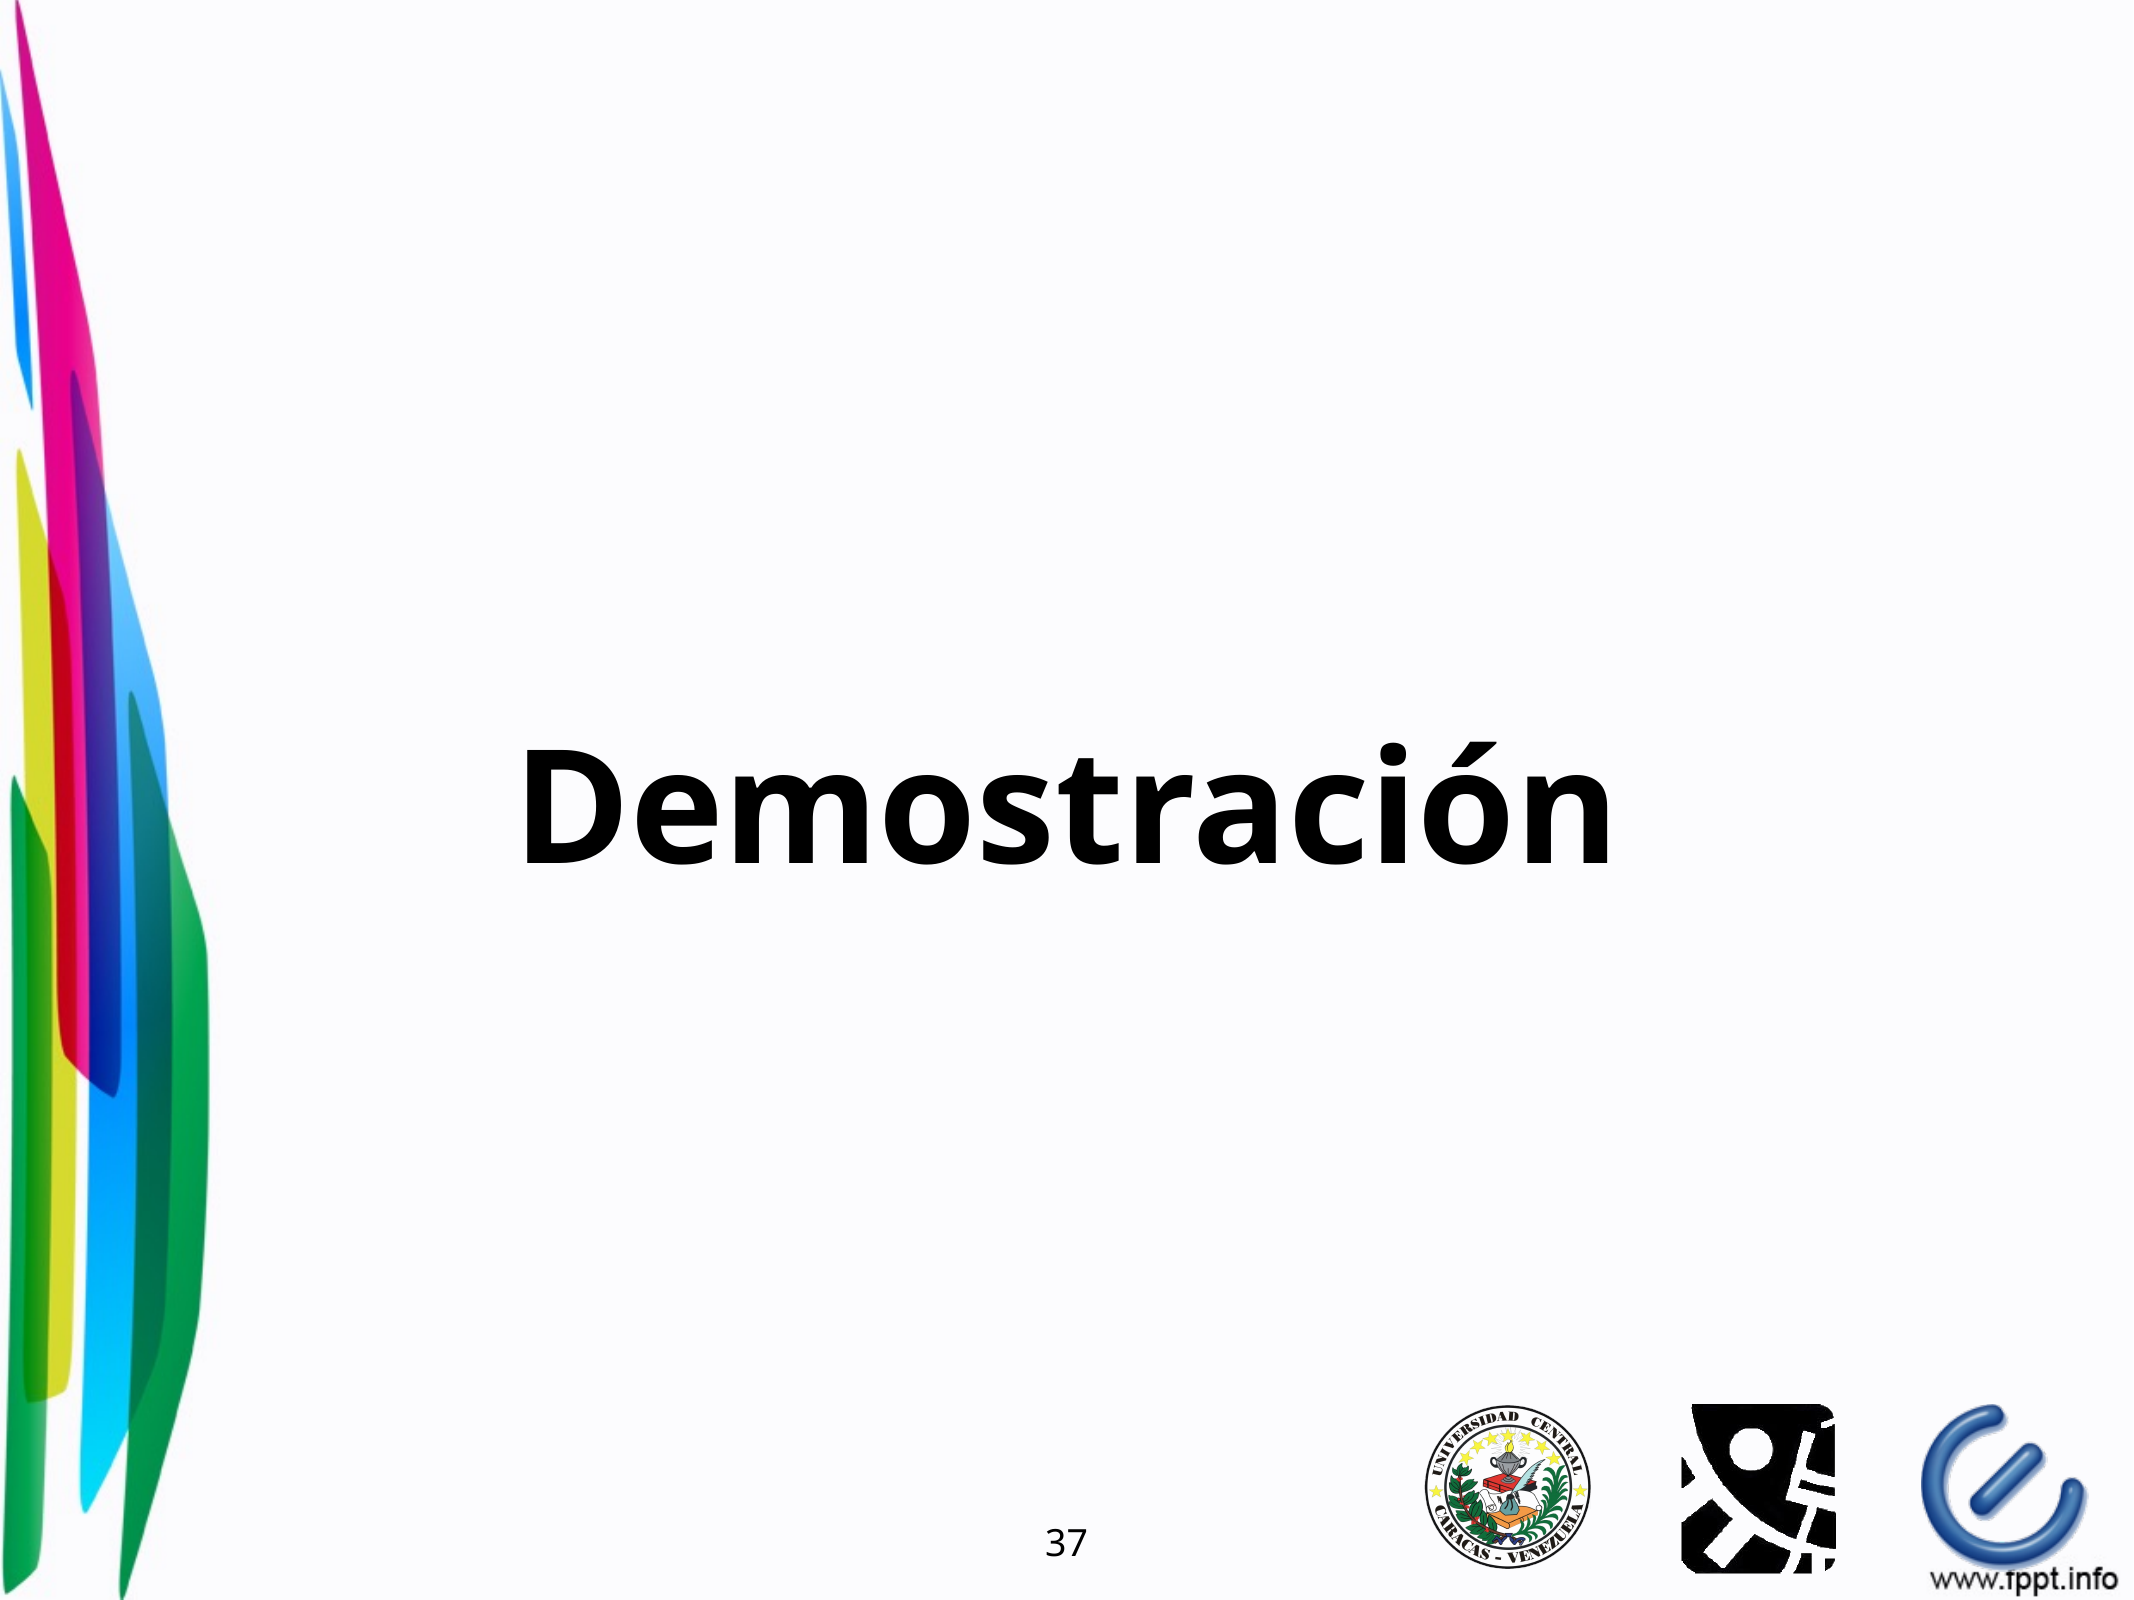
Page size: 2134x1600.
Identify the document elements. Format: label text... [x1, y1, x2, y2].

text_box Demostración [174, 726, 1959, 874]
text_box 37 [1032, 1519, 1101, 1579]
picture [0, 0, 2134, 1600]
